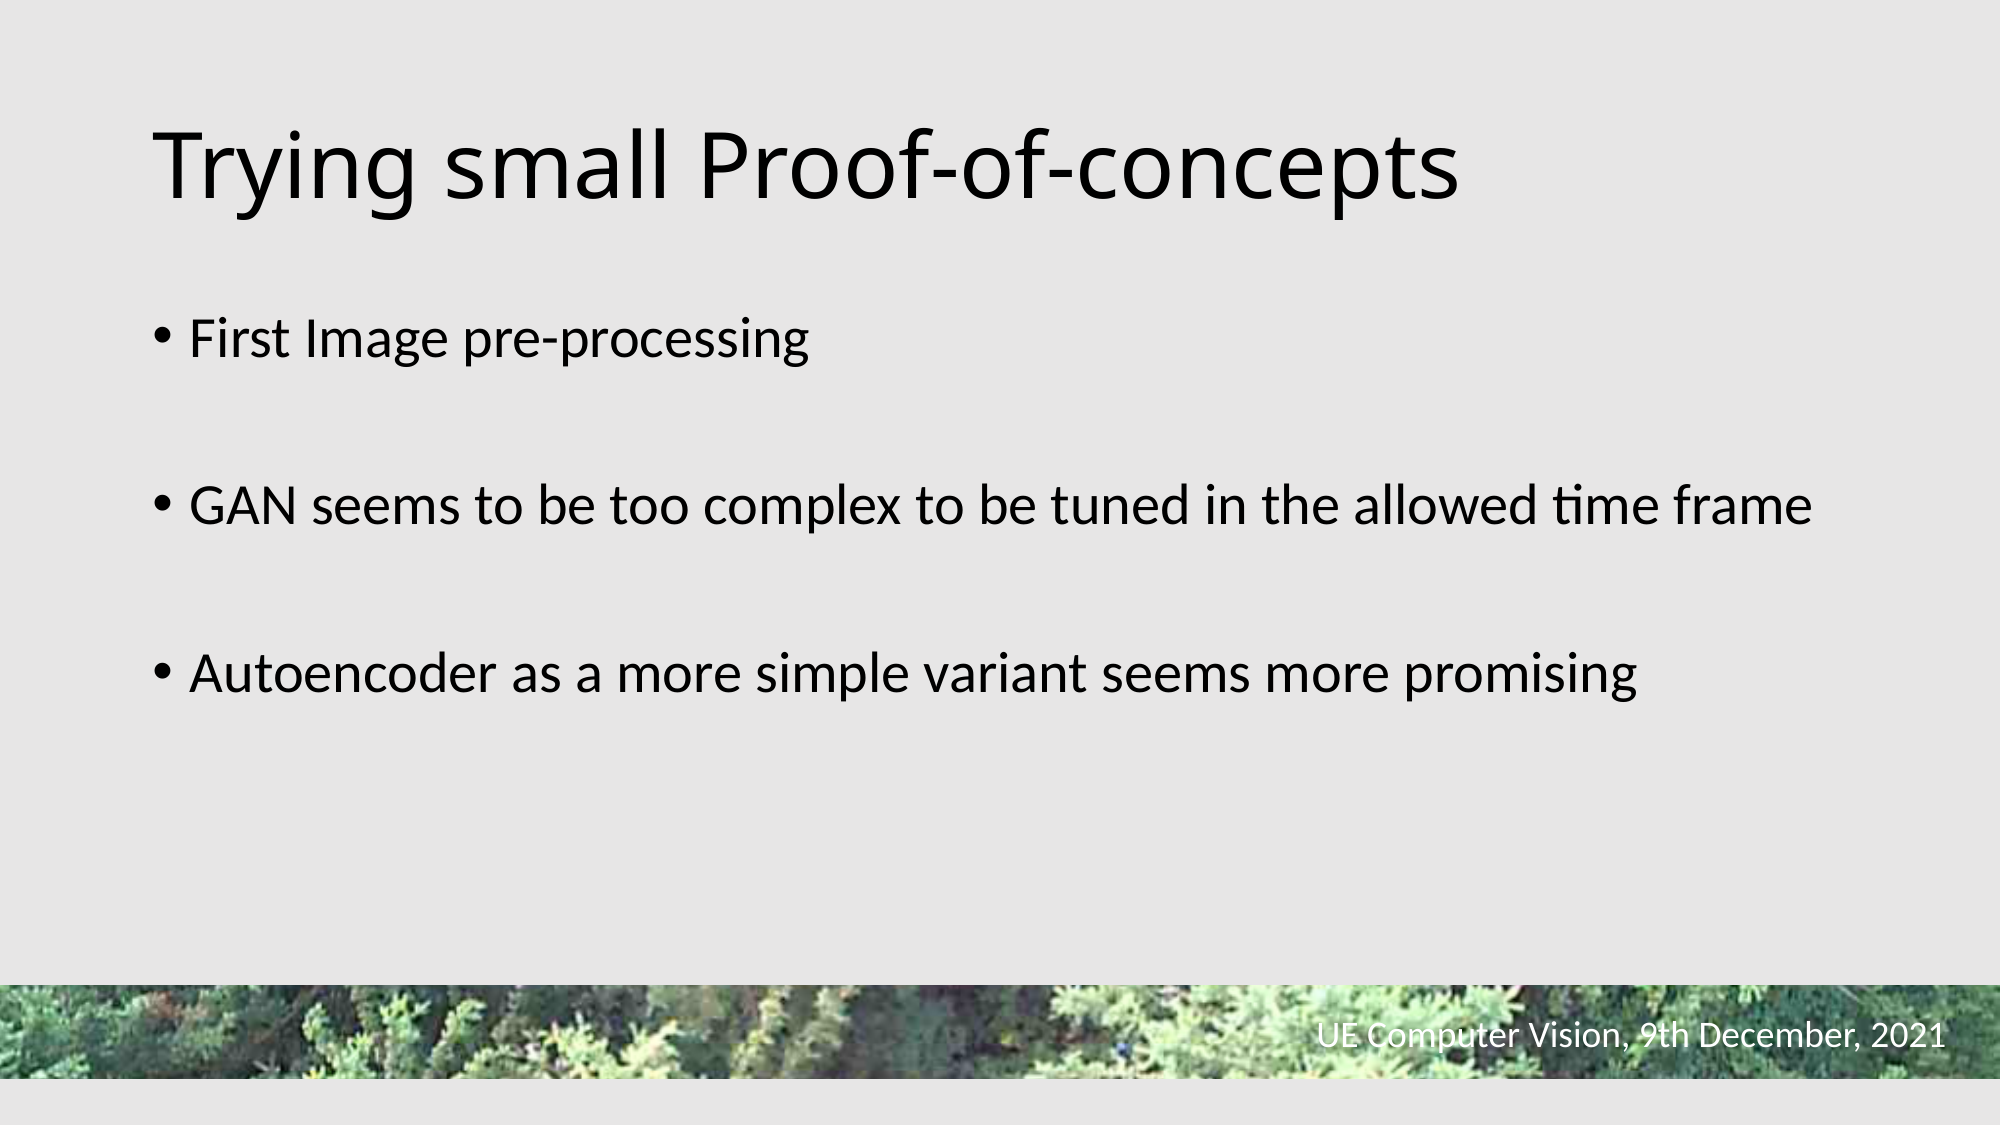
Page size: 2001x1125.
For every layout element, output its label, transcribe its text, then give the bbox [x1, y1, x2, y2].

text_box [0, 985, 2000, 1079]
title Trying small Proof-of-concepts [137, 59, 1863, 278]
list First Image pre-processing GAN seems to be too complex to be tuned in the allowed time frame Autoencoder as a more simple variant seems more promising [137, 299, 1863, 985]
